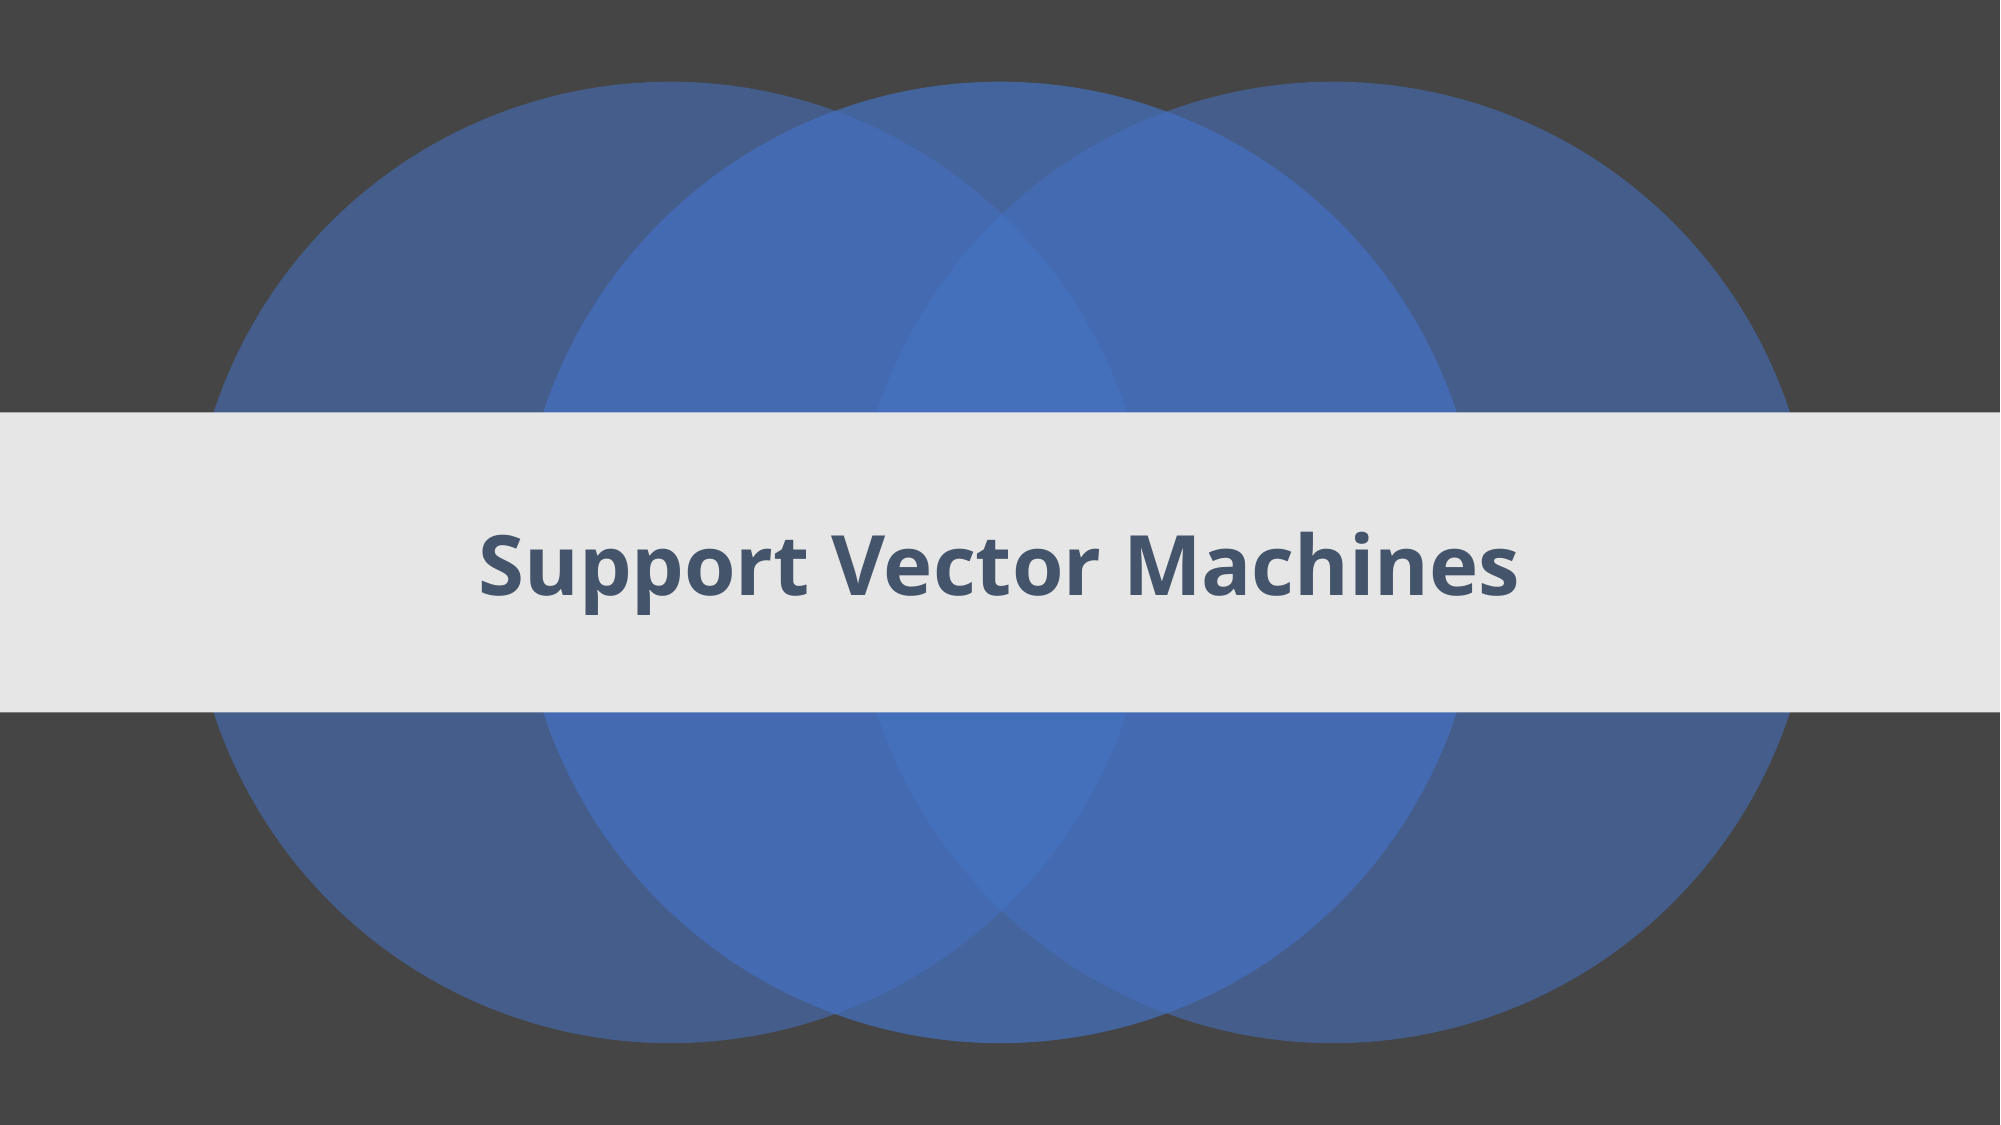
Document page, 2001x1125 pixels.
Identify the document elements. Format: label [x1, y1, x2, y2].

text_box [1814, 411, 2000, 713]
text_box [189, 81, 1814, 1044]
text_box [0, 411, 189, 713]
